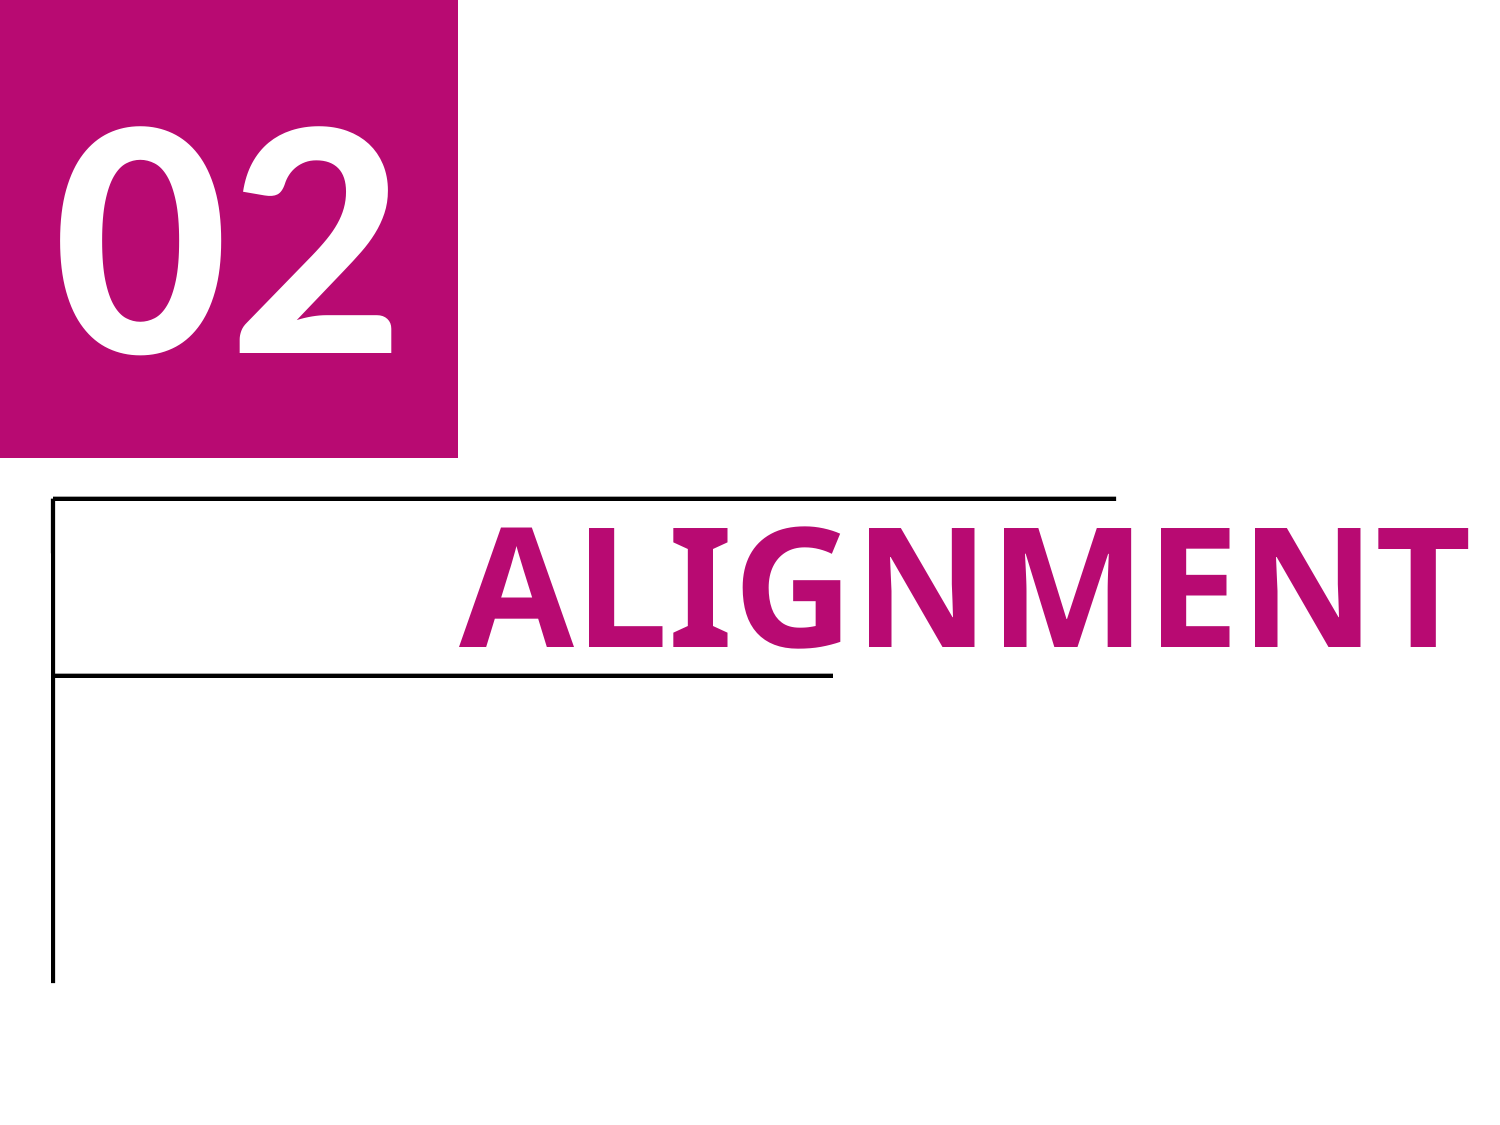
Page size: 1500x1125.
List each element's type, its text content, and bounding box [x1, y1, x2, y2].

title Alignment [373, 473, 1488, 1026]
list 02 [0, 0, 458, 458]
